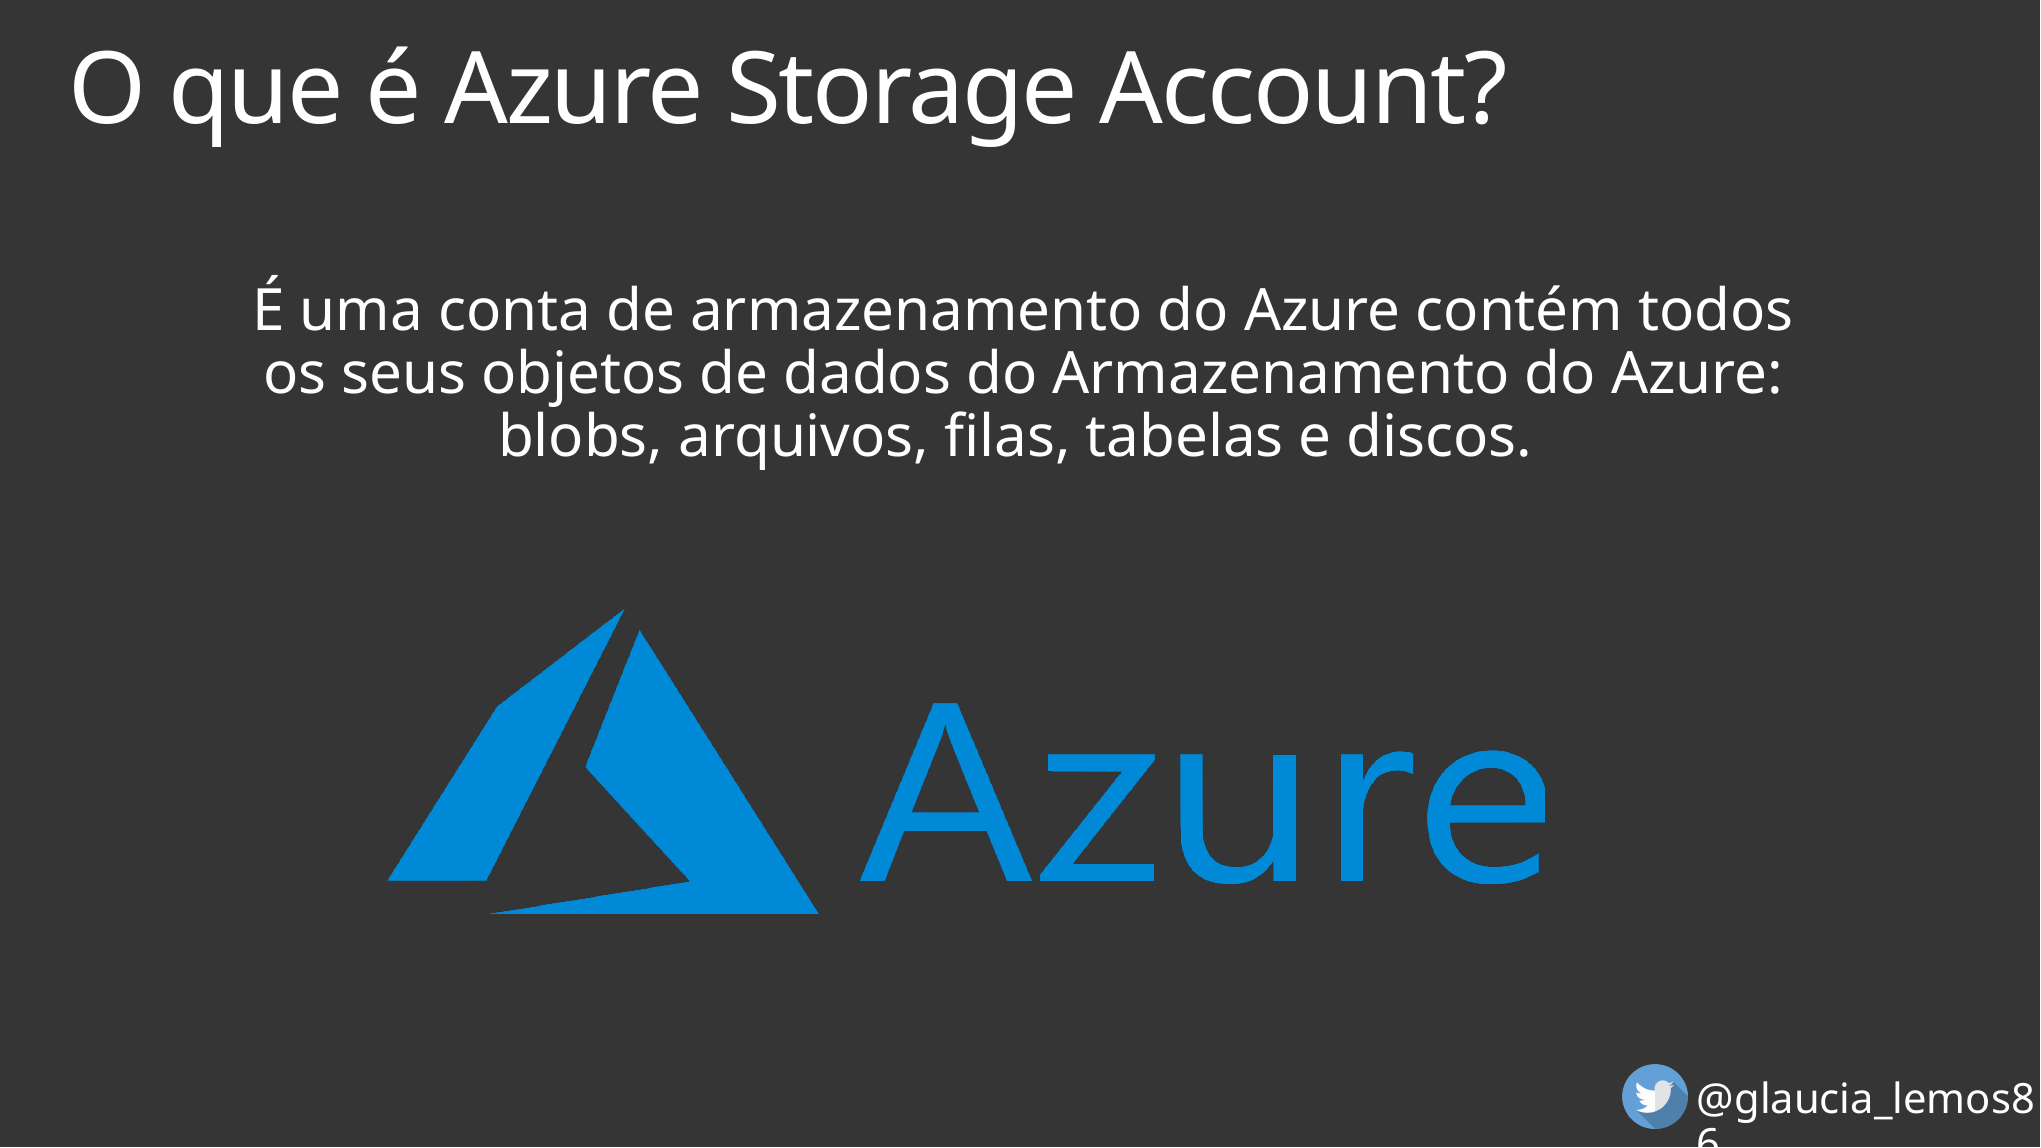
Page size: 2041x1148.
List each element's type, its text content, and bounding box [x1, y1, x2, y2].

list É uma conta de armazenamento do Azure contém todos os seus objetos de dados do Armazenamento do Azure: blobs, arquivos, filas, tabelas e discos. [220, 265, 1826, 865]
picture [387, 608, 1545, 914]
title O que é Azure Storage Account? [45, 21, 1996, 173]
text_box @glaucia_lemos86 [1666, 1053, 2041, 1148]
picture [1619, 1060, 1691, 1132]
